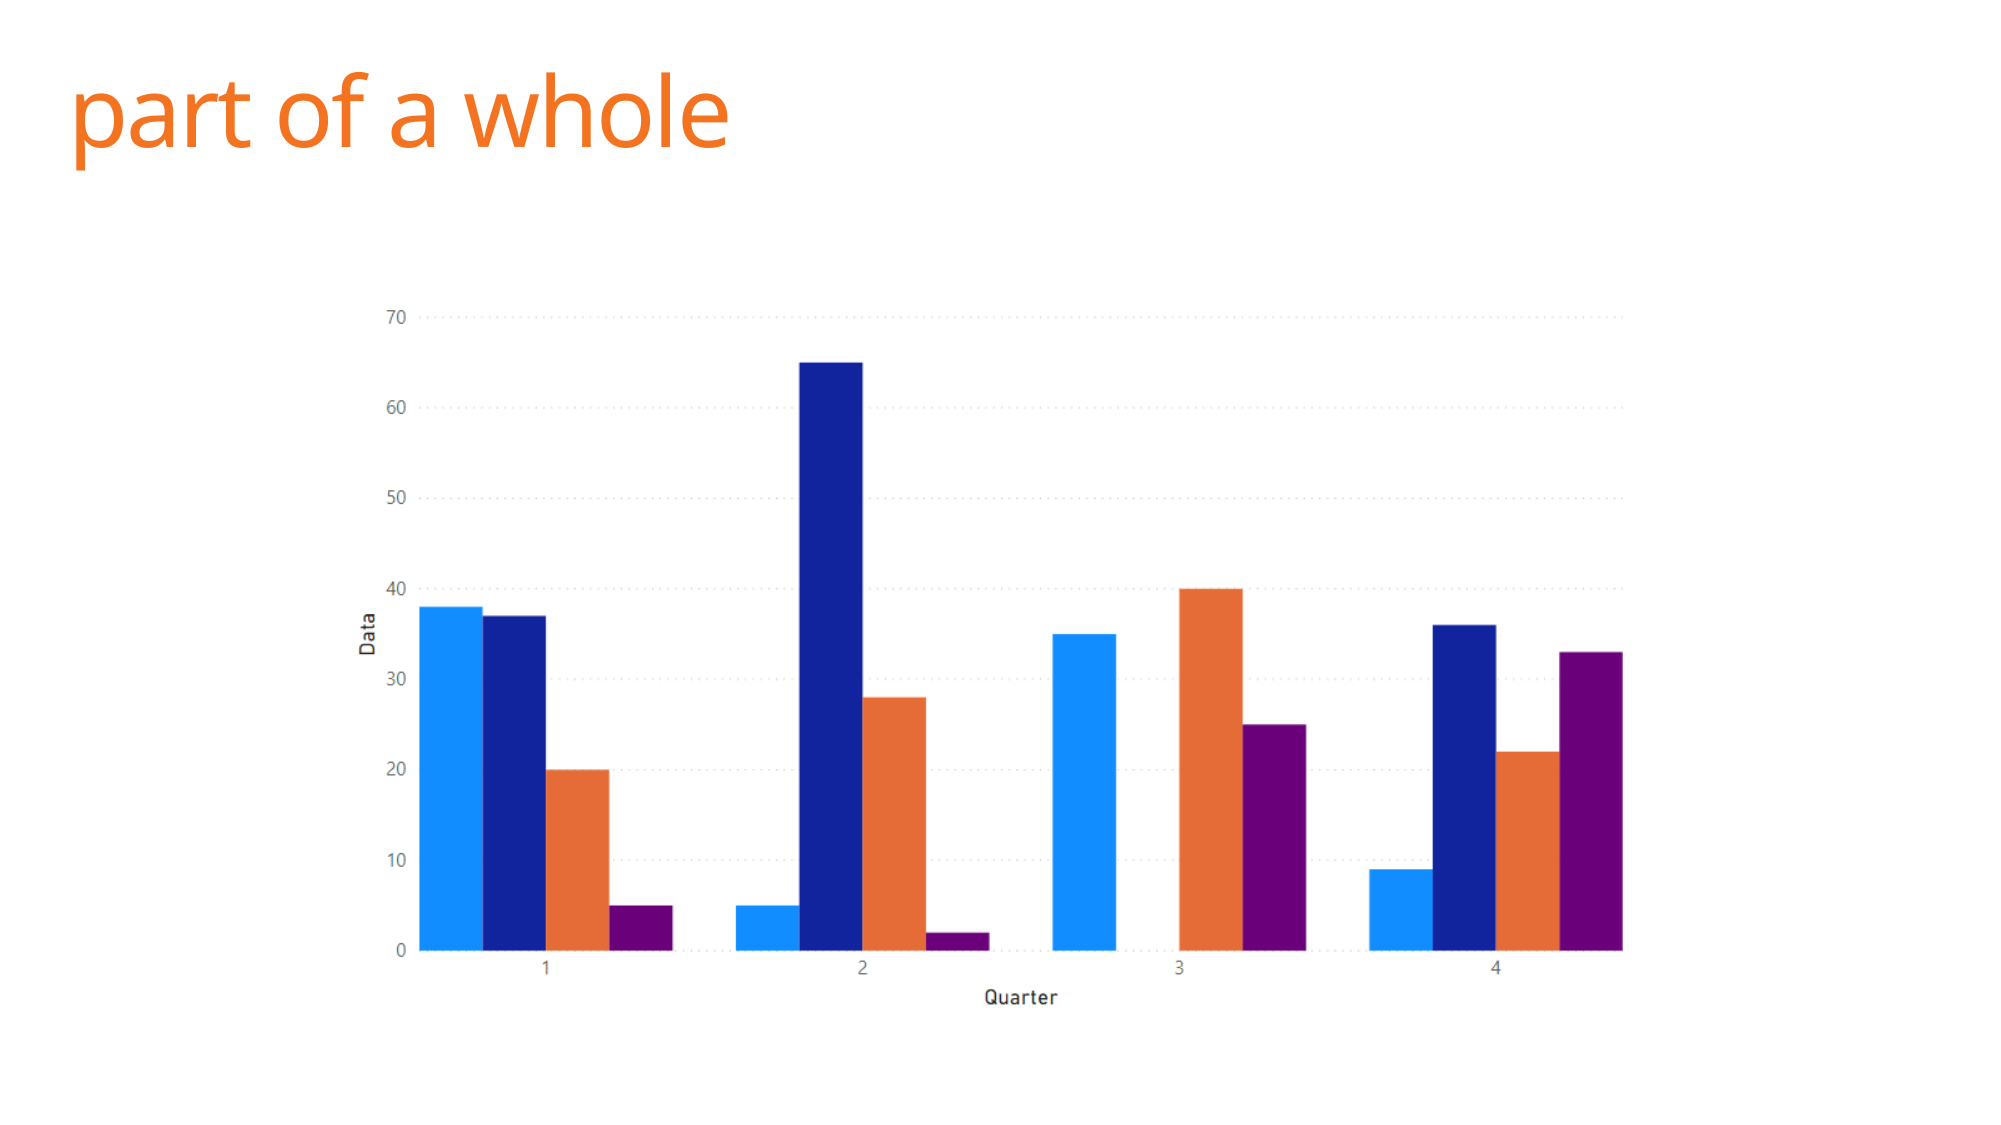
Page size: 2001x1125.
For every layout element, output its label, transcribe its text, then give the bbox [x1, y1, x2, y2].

title part of a whole [44, 47, 1957, 196]
picture [357, 303, 1643, 1017]
